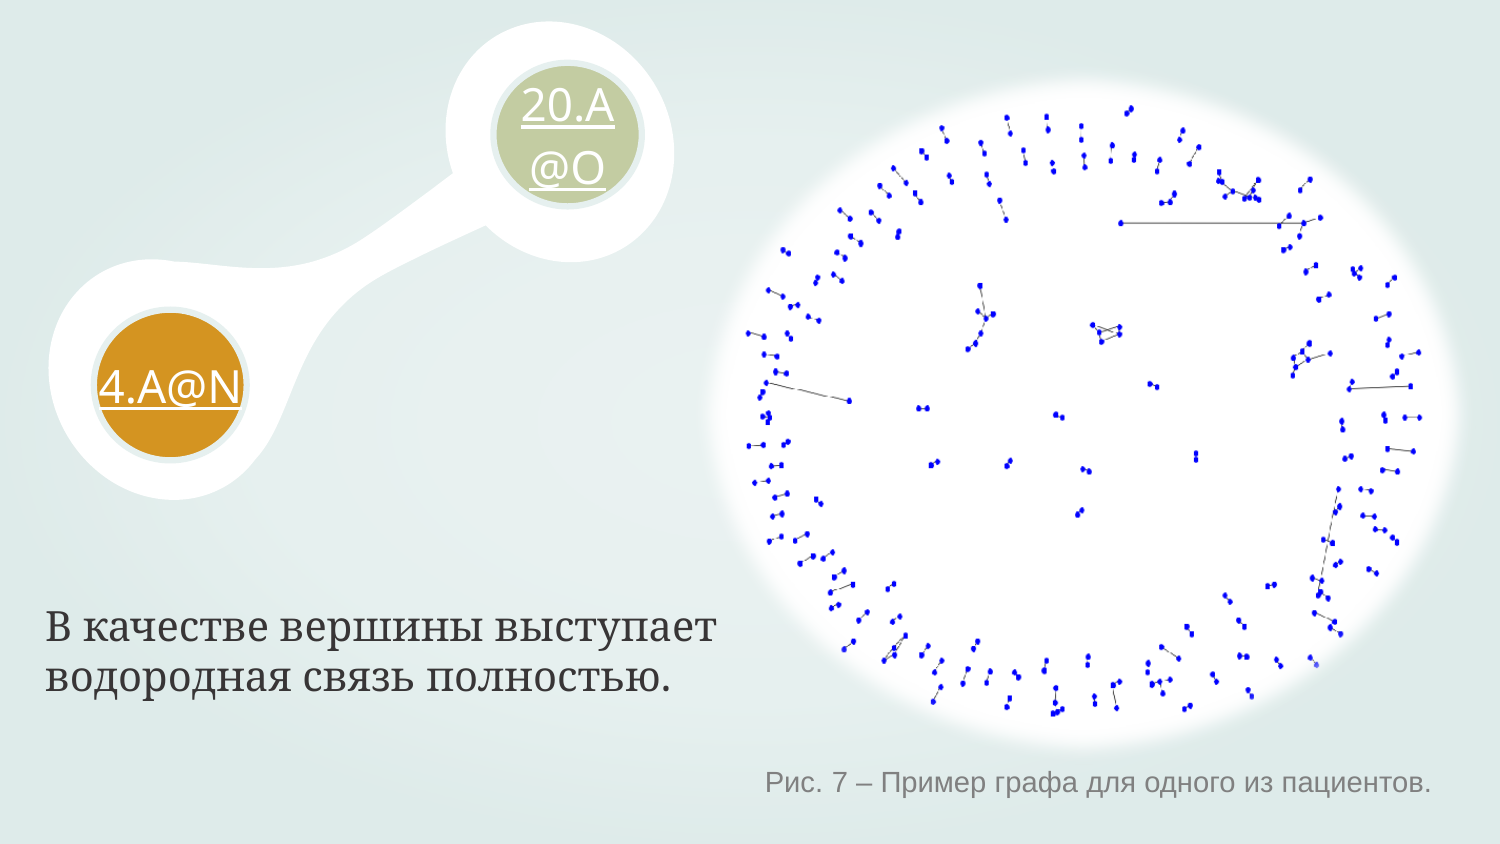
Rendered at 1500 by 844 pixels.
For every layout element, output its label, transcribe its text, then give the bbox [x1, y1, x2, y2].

text_box [99, 309, 242, 357]
text_box [48, 21, 675, 500]
text_box [99, 413, 242, 461]
text_box Рис. 7 – Пример графа для одного из пациентов. [749, 755, 1490, 806]
text_box [505, 62, 630, 95]
title 20.A@O [482, 95, 653, 174]
picture [0, 0, 1500, 844]
text_box [505, 174, 630, 207]
subtitle В качестве вершины выступает водородная связь полностью. [30, 585, 686, 715]
title 4.A@N [79, 357, 262, 413]
